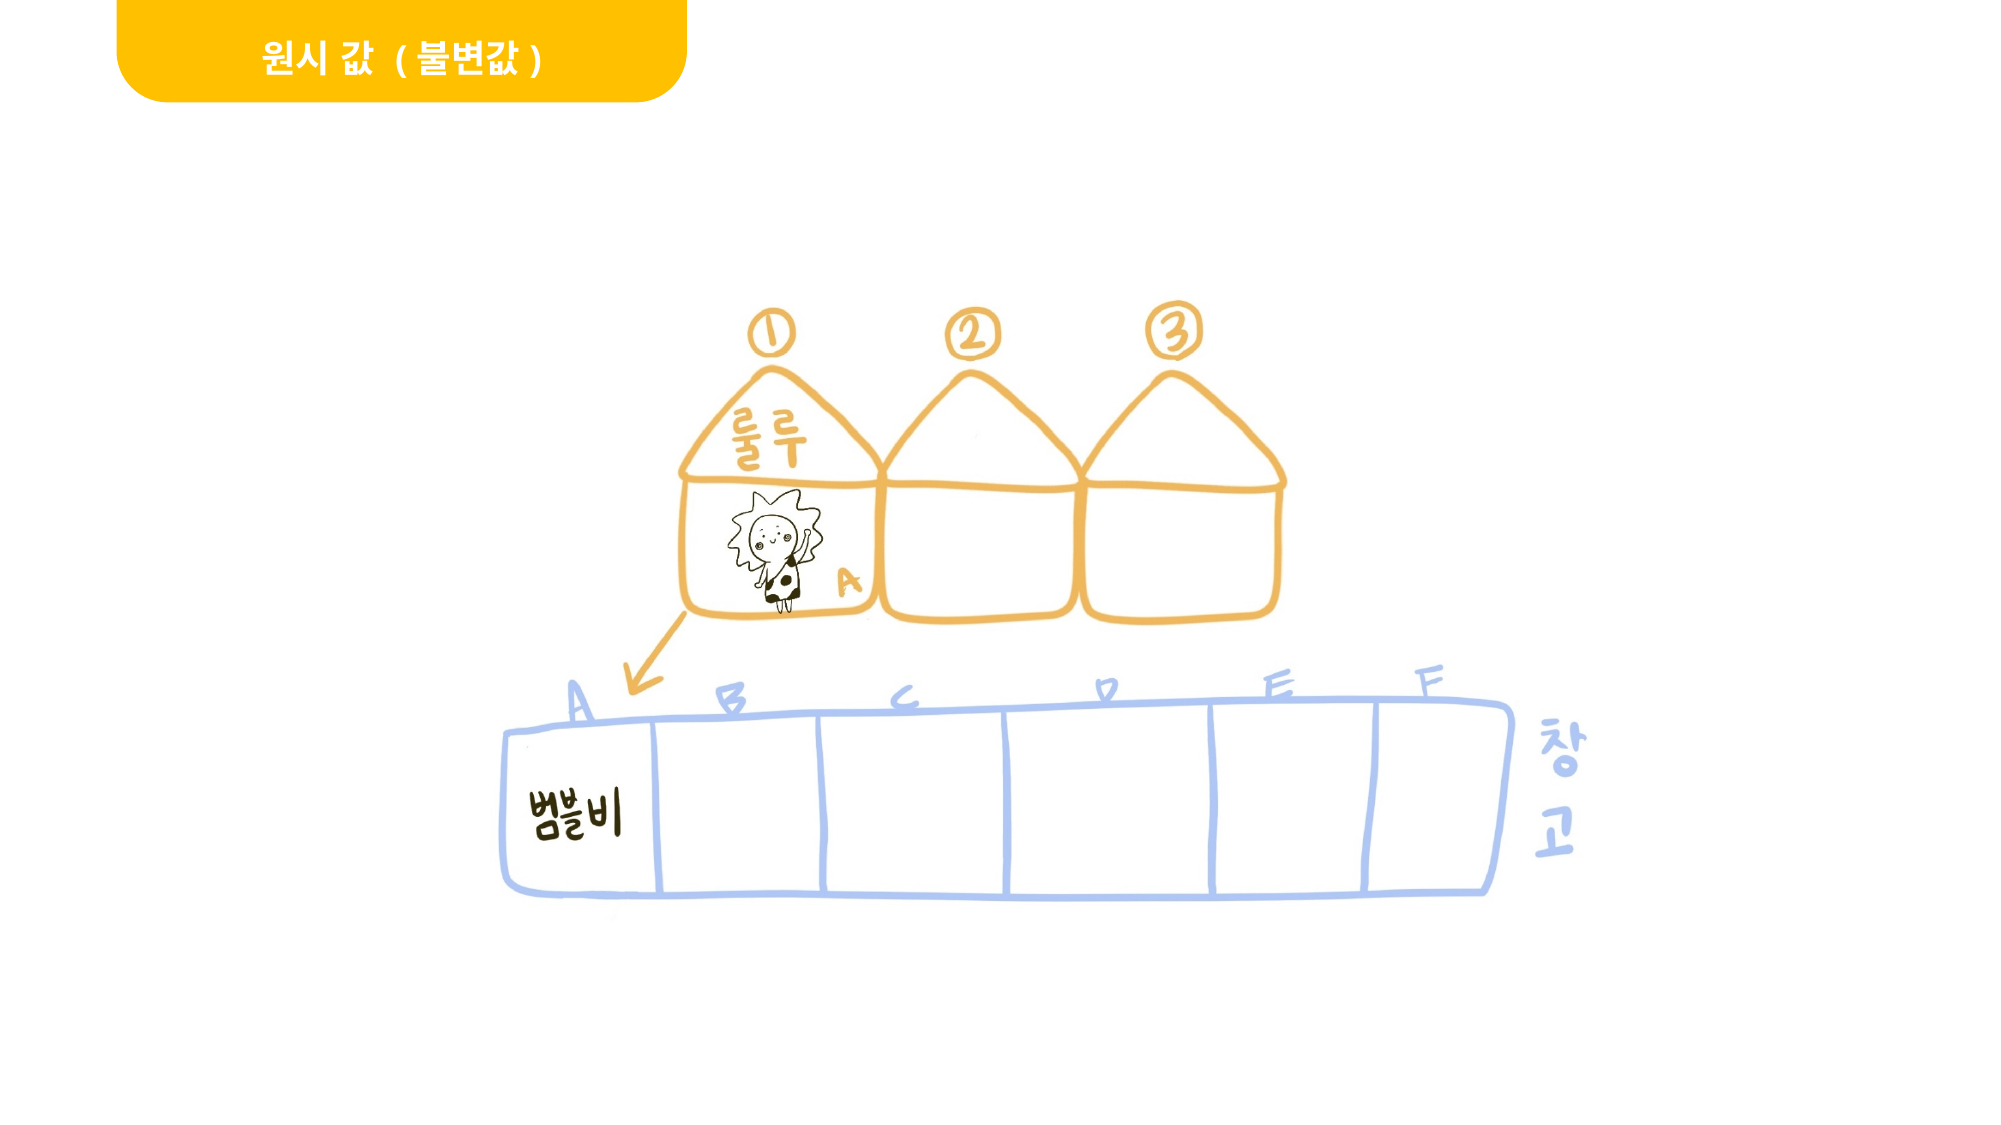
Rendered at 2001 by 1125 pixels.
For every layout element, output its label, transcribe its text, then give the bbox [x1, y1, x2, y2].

text_box 원시 값 (불변값) [115, 0, 688, 104]
picture [401, 150, 1639, 1105]
